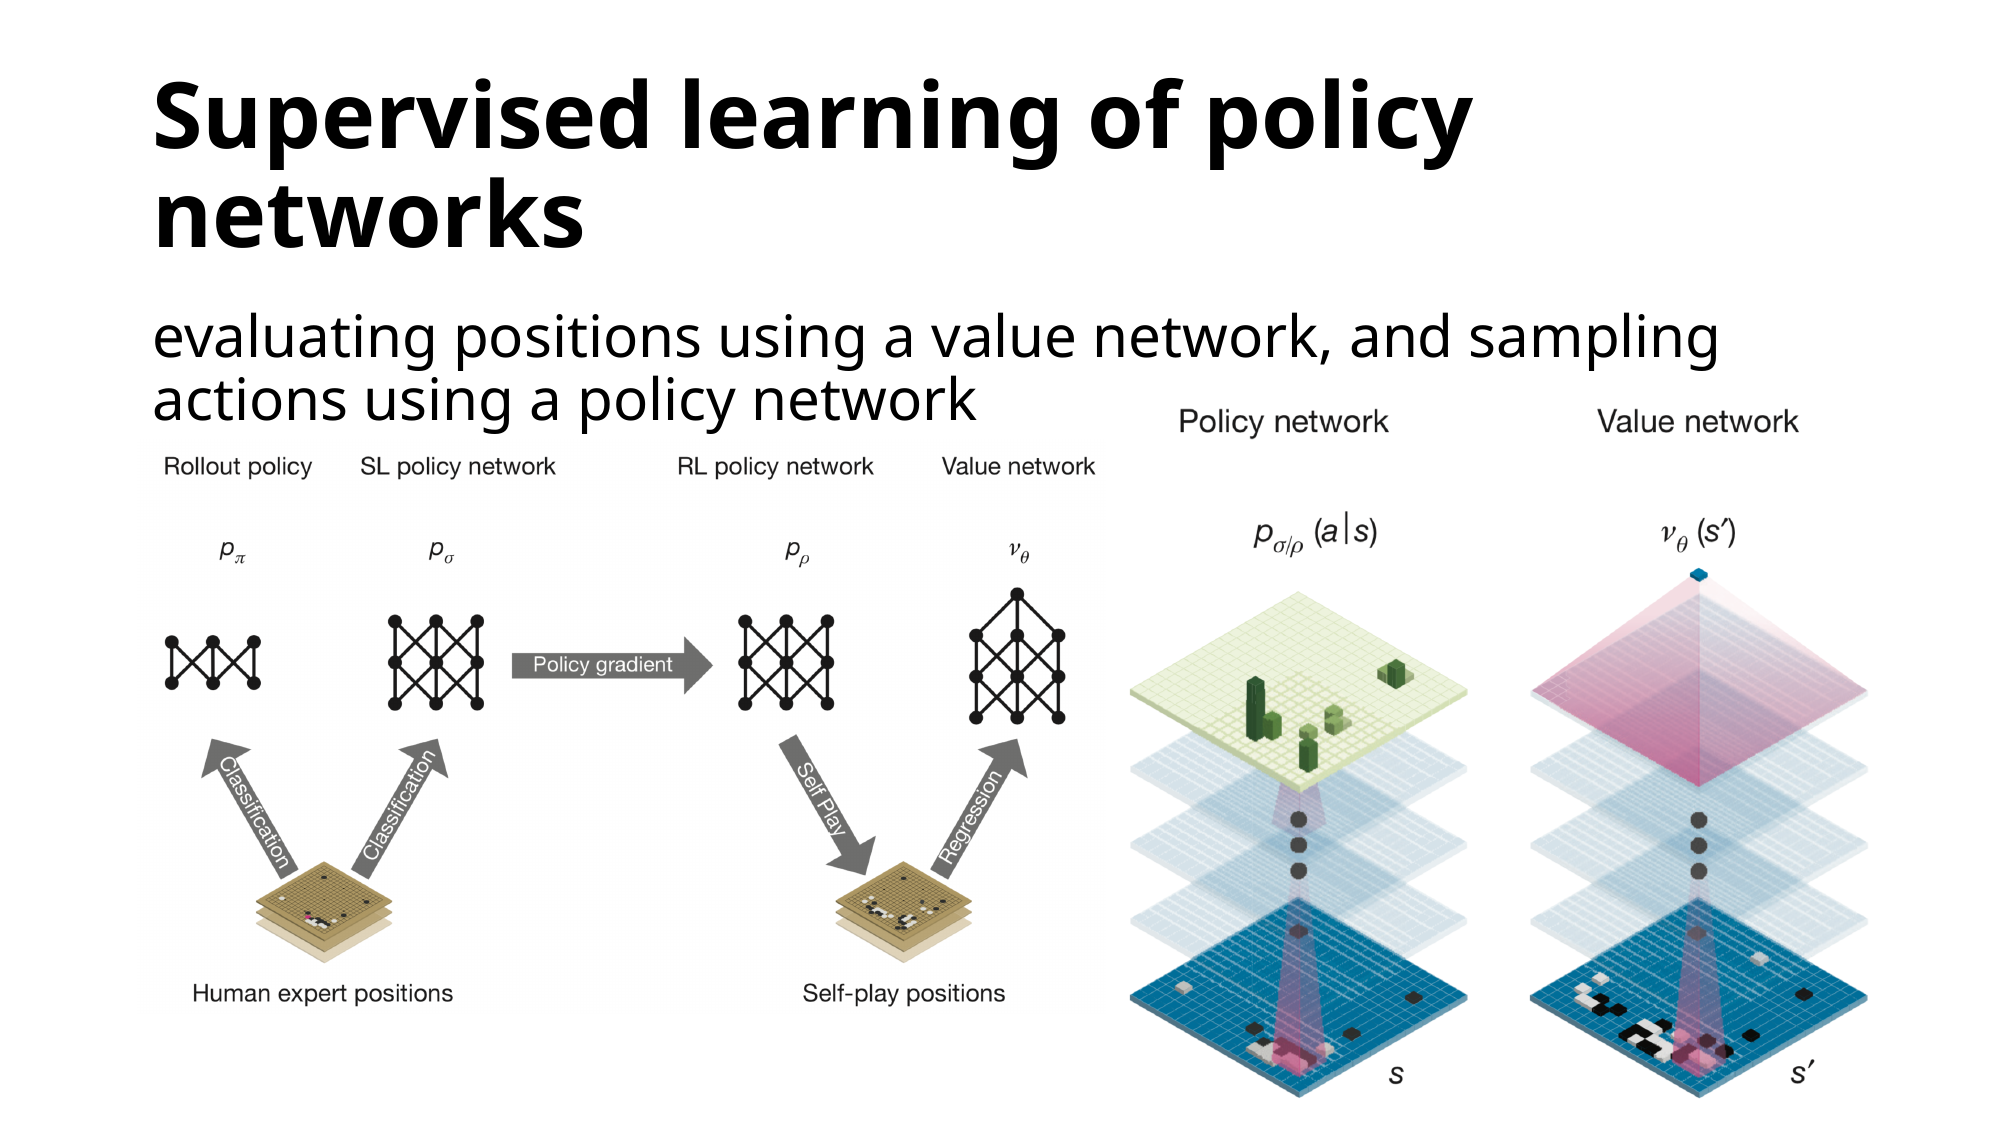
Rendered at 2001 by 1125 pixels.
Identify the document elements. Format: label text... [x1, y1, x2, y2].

picture [137, 392, 1897, 1125]
title Supervised learning of policy networks [137, 59, 1863, 278]
list evaluating positions using a value network, and sampling actions using a policy network [137, 299, 1863, 439]
